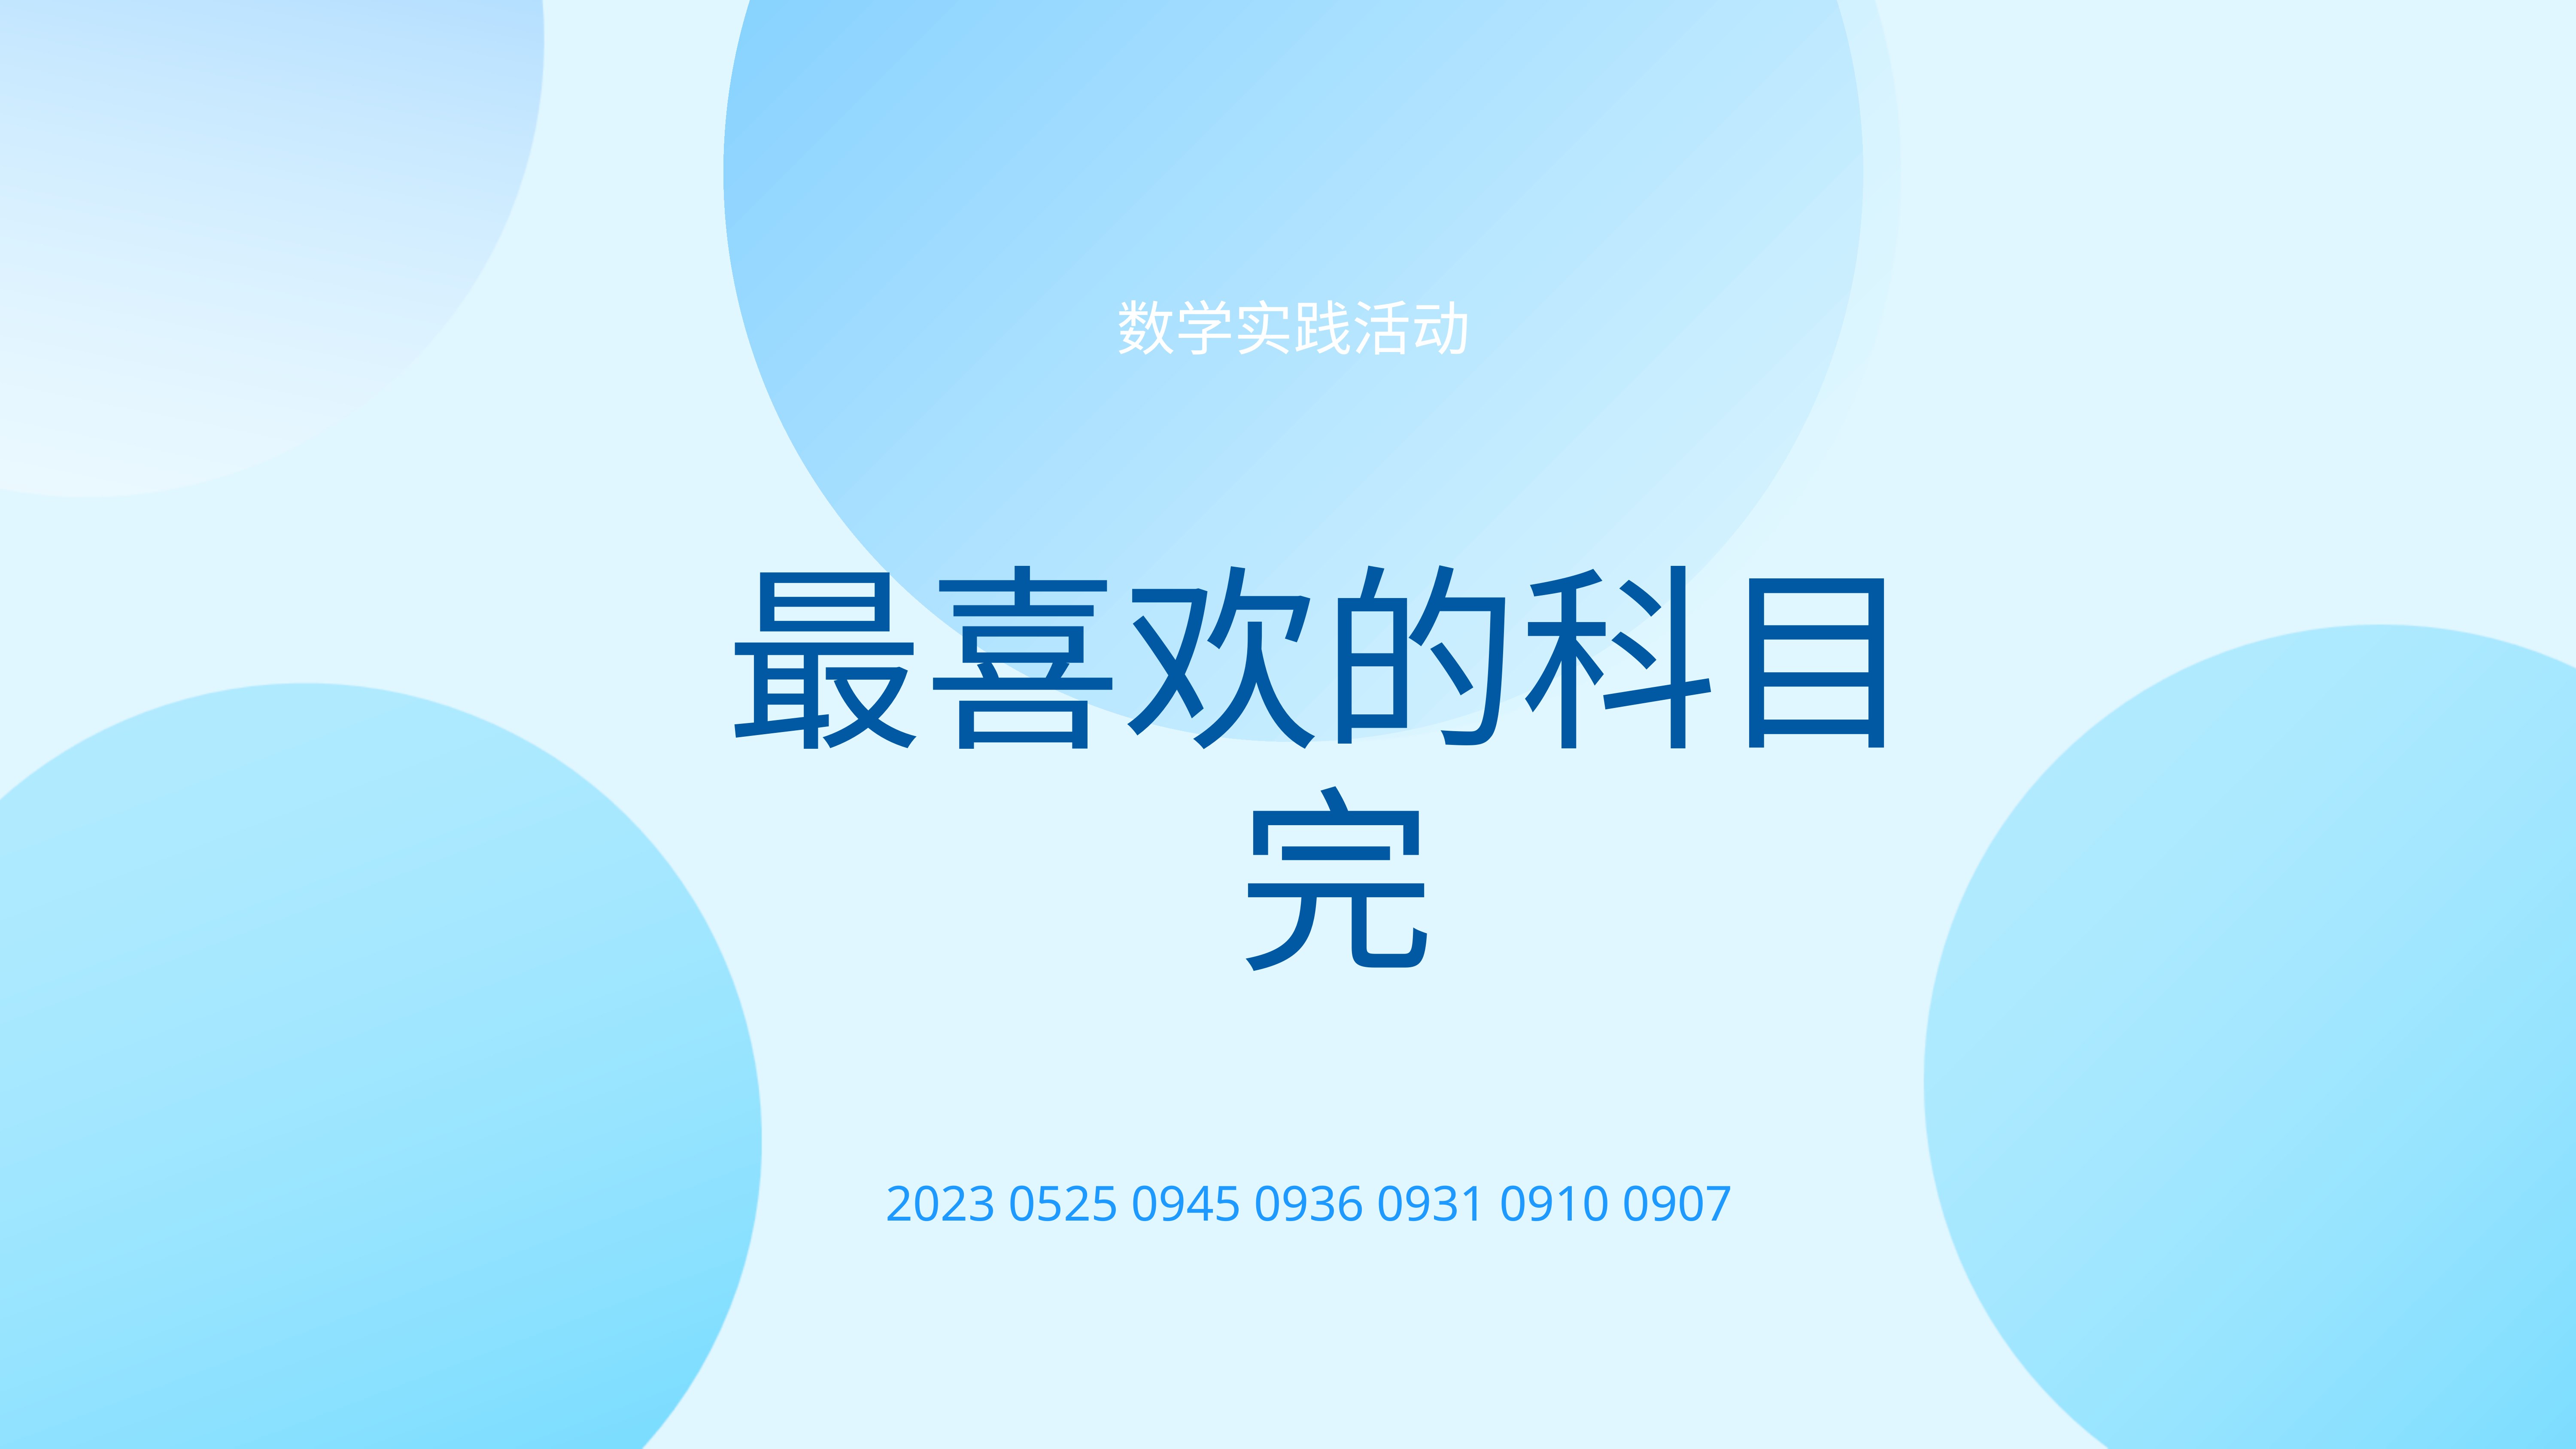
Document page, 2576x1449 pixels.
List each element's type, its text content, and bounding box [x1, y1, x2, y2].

text_box 数学实践活动 [723, 0, 1864, 531]
picture [0, 0, 2576, 1449]
text_box 完 [723, 753, 1950, 998]
text_box 最喜欢的科目 [719, 531, 1945, 776]
text_box 2023 0525 0945 0936 0931 0910 0907 [879, 1169, 1794, 1234]
